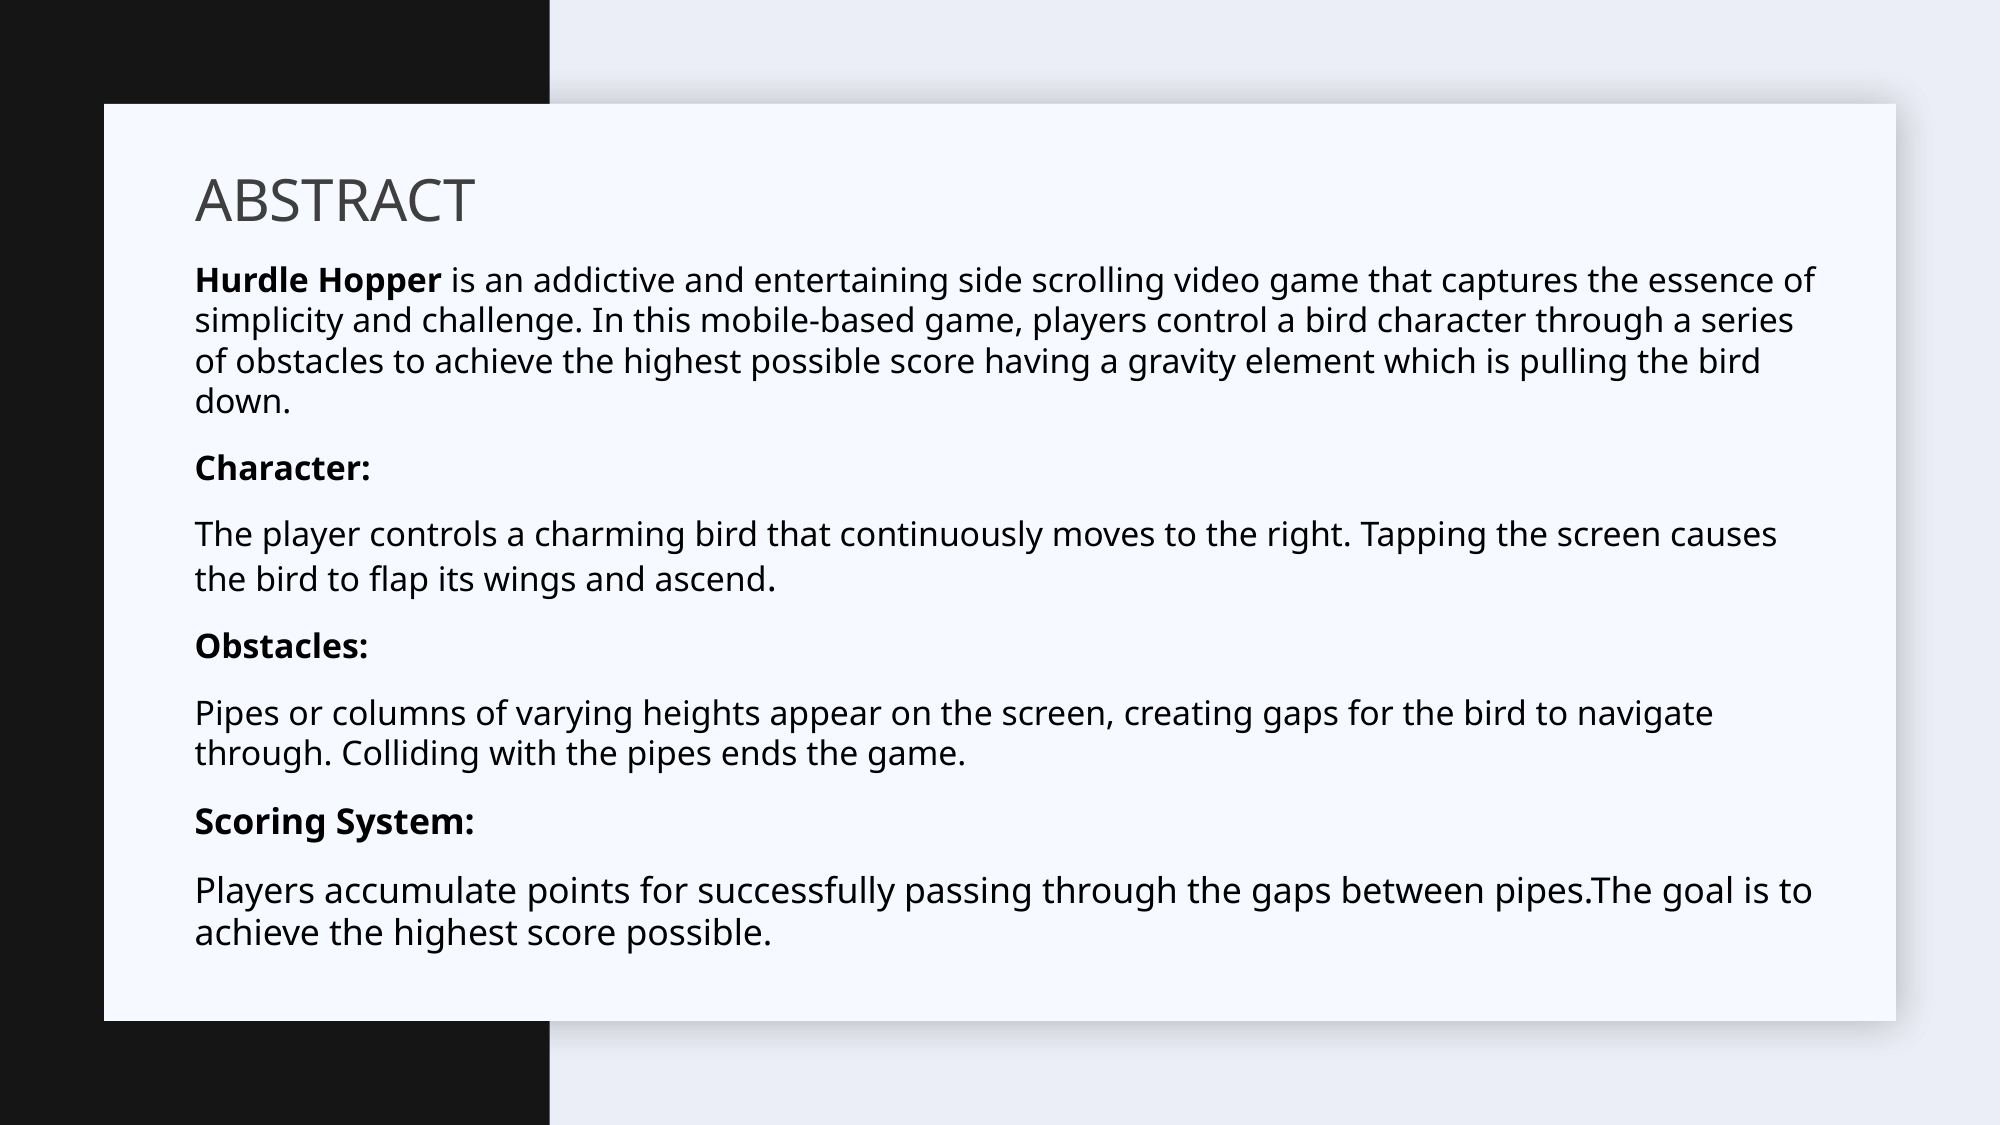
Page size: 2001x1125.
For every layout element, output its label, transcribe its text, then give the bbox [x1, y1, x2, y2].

list Hurdle Hopper is an addictive and entertaining side scrolling video game that captures the essence of simplicity and challenge. In this mobile-based game, players control a bird character through a series of obstacles to achieve the highest possible score having a gravity element which is pulling the bird down. Character: The player controls a charming bird that continuously moves to the right. Tapping the screen causes the bird to flap its wings and ascend. Obstacles: Pipes or columns of varying heights appear on the screen, creating gaps for the bird to navigate through. Colliding with the pipes ends the game. Scoring System: Players accumulate points for successfully passing through the gaps between pipes.The goal is to achieve the highest score possible. [180, 251, 1830, 963]
title ABSTRACT [180, 154, 1830, 251]
